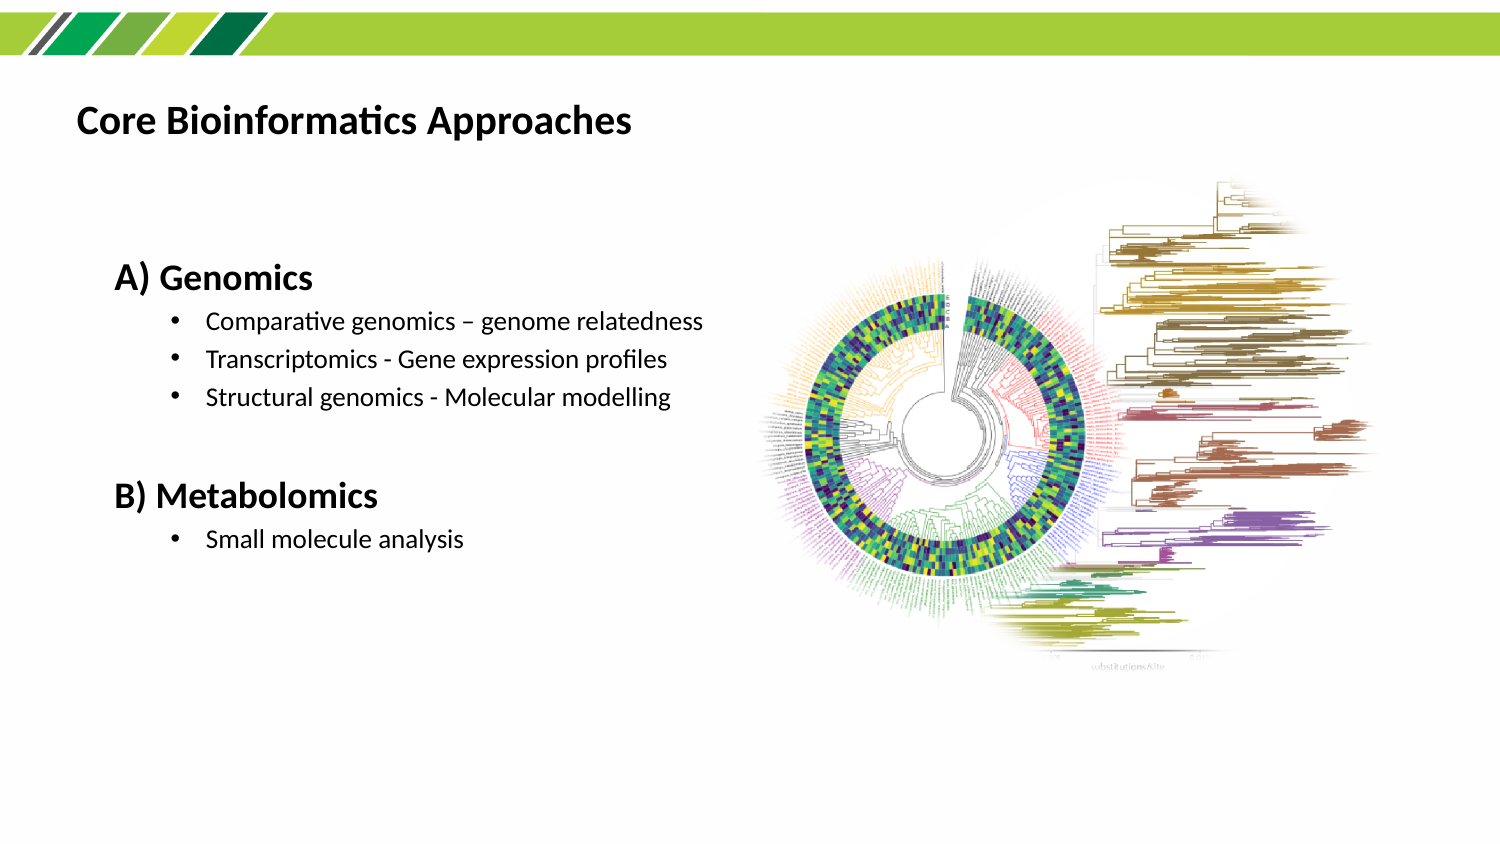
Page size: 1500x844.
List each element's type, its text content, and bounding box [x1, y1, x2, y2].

text_box [711, 201, 1294, 758]
text_box Core Bioinformatics Approaches [62, 85, 1089, 196]
list A) Genomics Comparative genomics – genome relatedness Transcriptomics - Gene expression profiles Structural genomics - Molecular modelling B) Metabolomics Small molecule analysis [99, 243, 711, 637]
picture [0, 0, 1500, 844]
